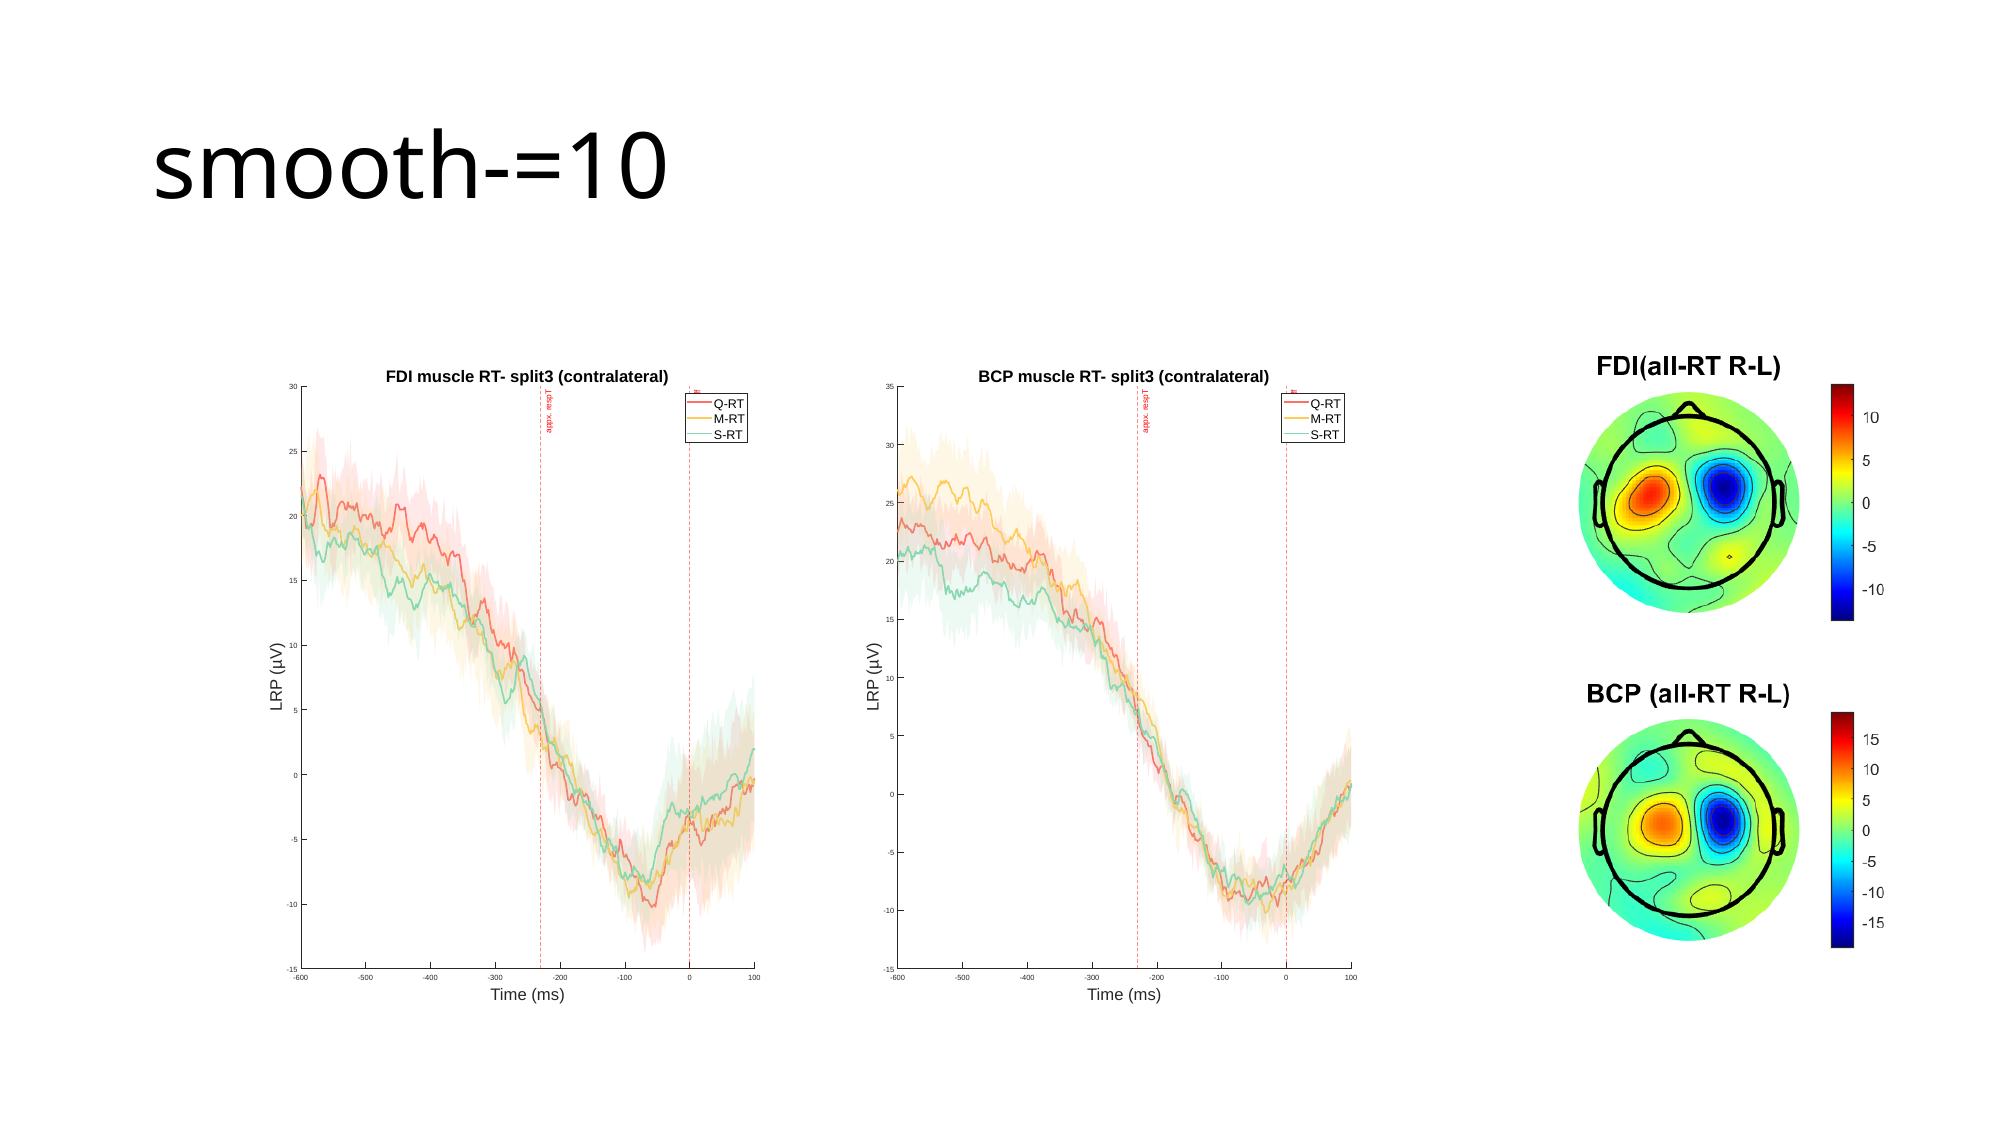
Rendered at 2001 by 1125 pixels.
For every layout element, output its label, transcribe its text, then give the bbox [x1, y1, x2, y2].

picture [1481, 332, 2000, 1025]
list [124, 332, 1481, 1047]
title smooth-=10 [137, 59, 1863, 278]
